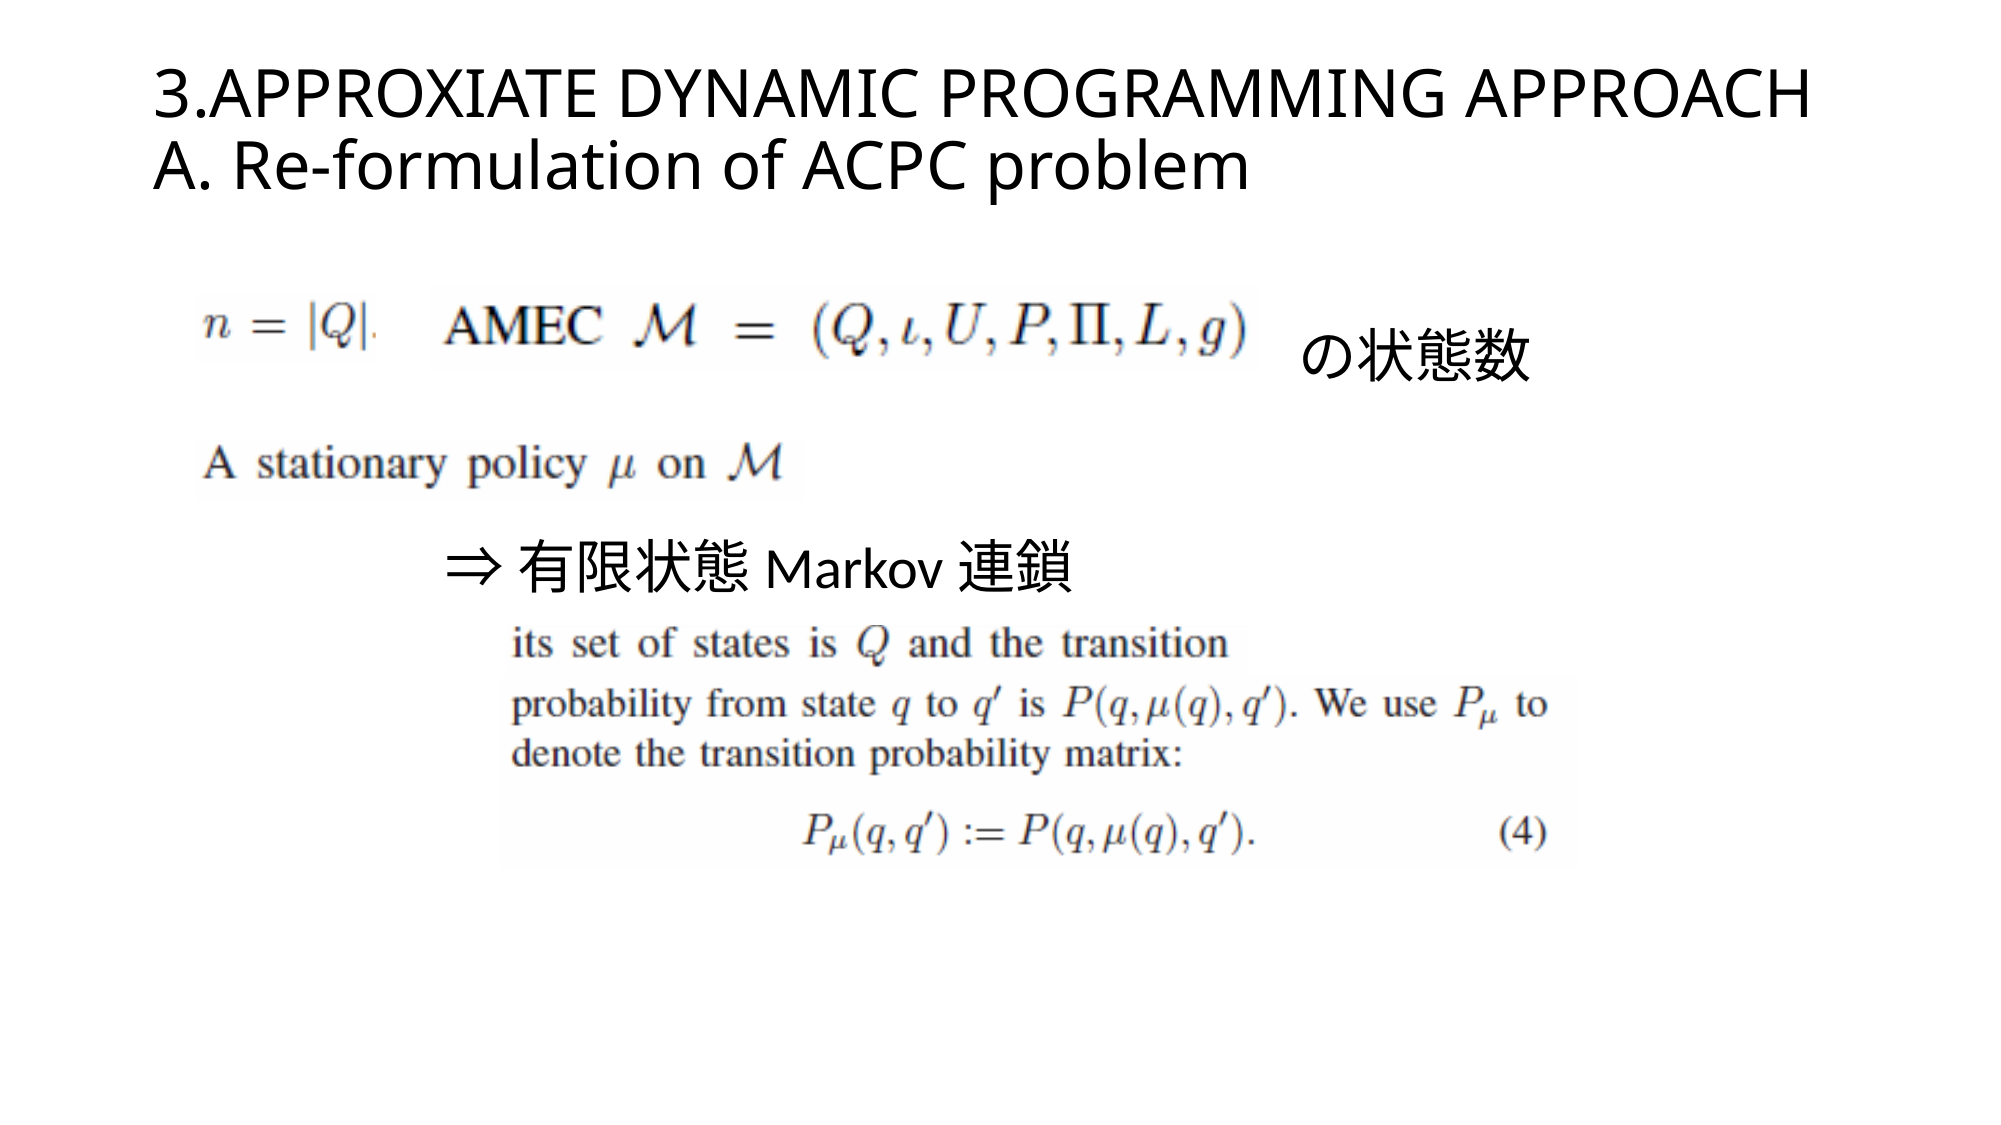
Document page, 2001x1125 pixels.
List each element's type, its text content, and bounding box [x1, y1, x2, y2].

picture [196, 439, 804, 501]
picture [430, 285, 1259, 371]
text_box の状態数 [1283, 319, 1914, 1073]
text_box ⇒有限状態Markov連鎖 [430, 530, 1585, 1125]
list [196, 294, 376, 362]
picture [499, 625, 1578, 869]
title 3.APPROXIATE DYNAMIC PROGRAMMING APPROACH A. Re-formulation of ACPC problem [138, 23, 1864, 241]
